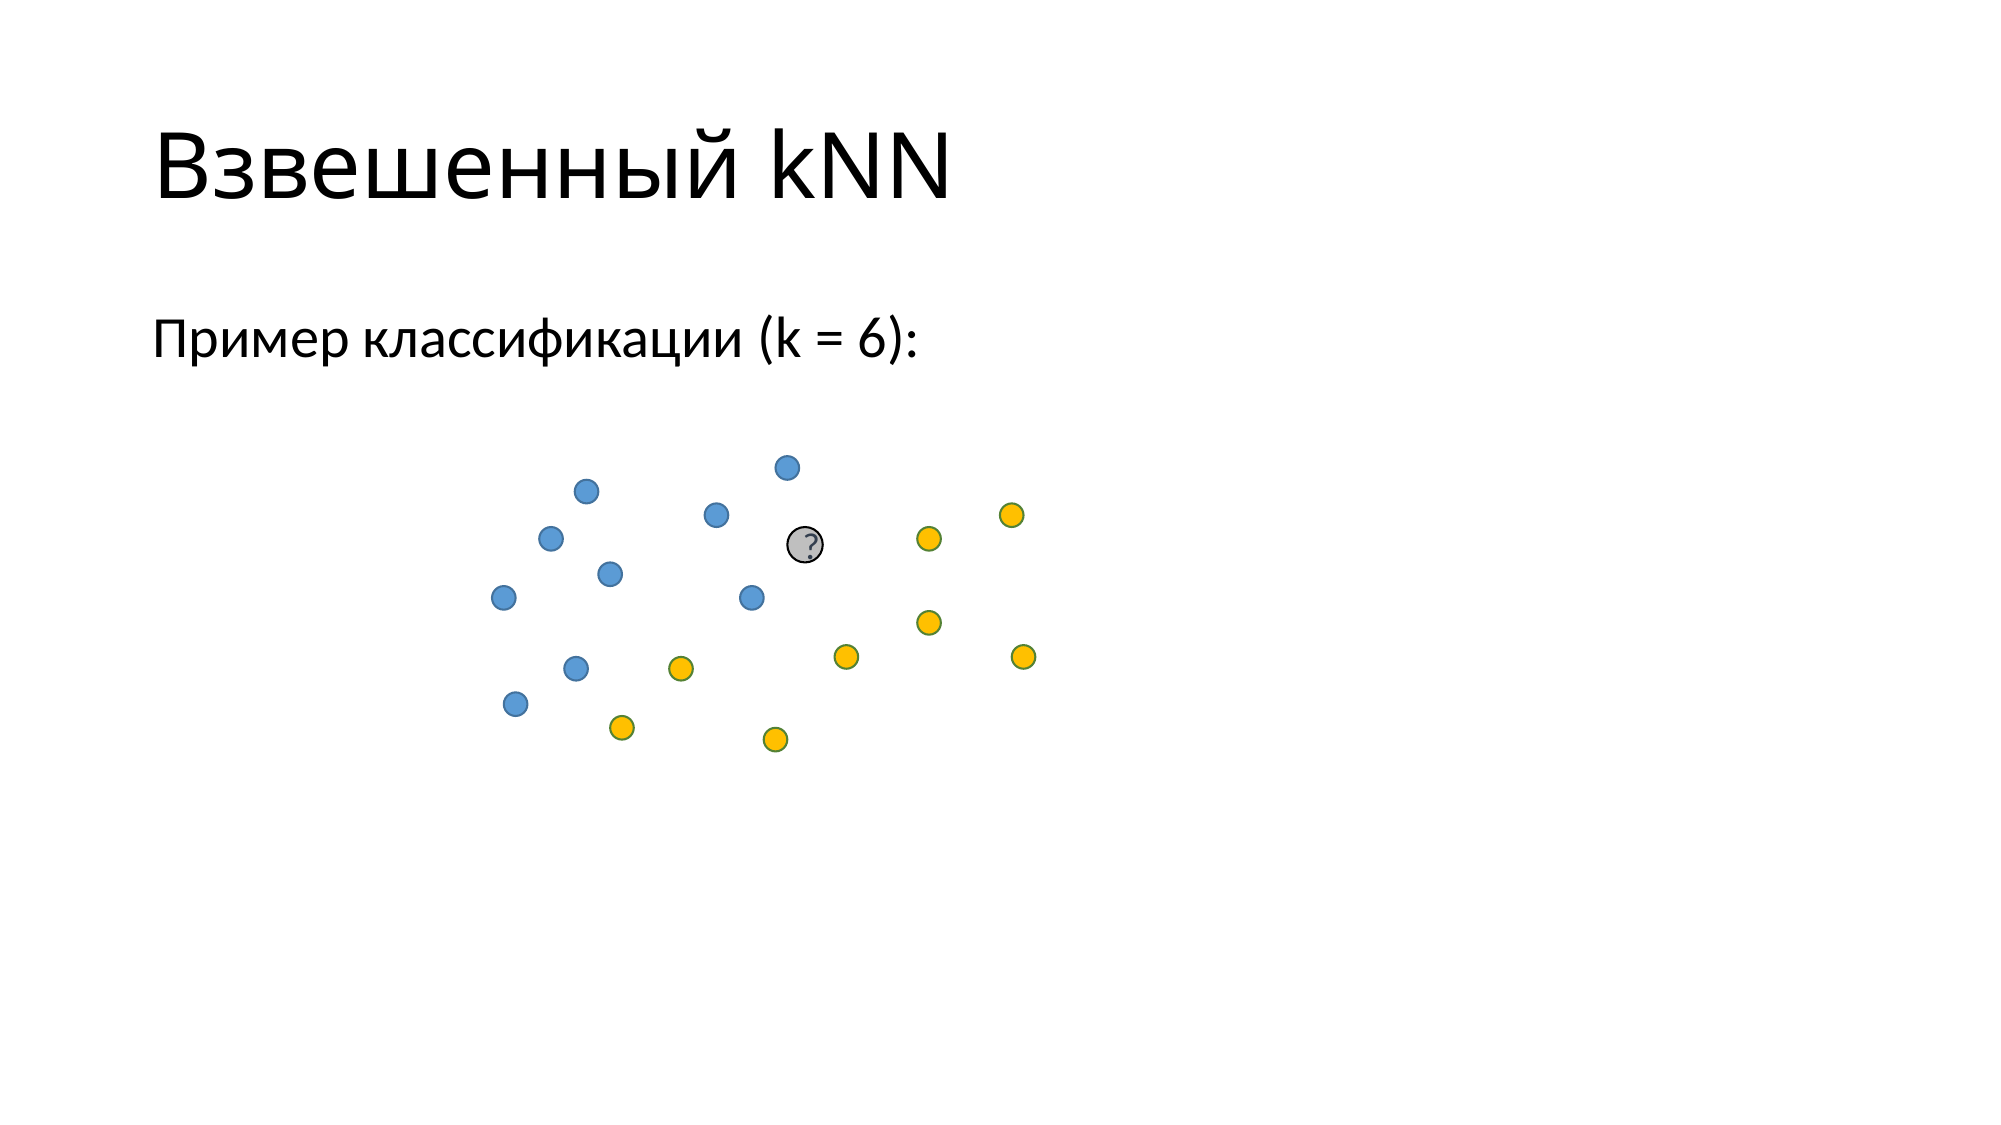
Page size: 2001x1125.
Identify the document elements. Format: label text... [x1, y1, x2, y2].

text_box [1010, 644, 1037, 670]
text_box [739, 585, 765, 611]
text_box ? [786, 525, 824, 564]
text_box [490, 585, 517, 611]
text_box [916, 525, 942, 552]
text_box [563, 655, 589, 682]
text_box [668, 655, 694, 682]
text_box [703, 502, 730, 529]
text_box [573, 478, 600, 505]
list Пример классификации (k = 6): [137, 299, 1863, 1014]
text_box [538, 525, 564, 552]
text_box [502, 691, 529, 718]
text_box [609, 714, 635, 741]
title Взвешенный kNN [137, 59, 1863, 278]
text_box [998, 502, 1025, 529]
text_box [597, 561, 624, 588]
text_box [833, 644, 860, 670]
text_box [774, 455, 801, 481]
text_box [916, 610, 942, 636]
text_box [762, 726, 789, 753]
